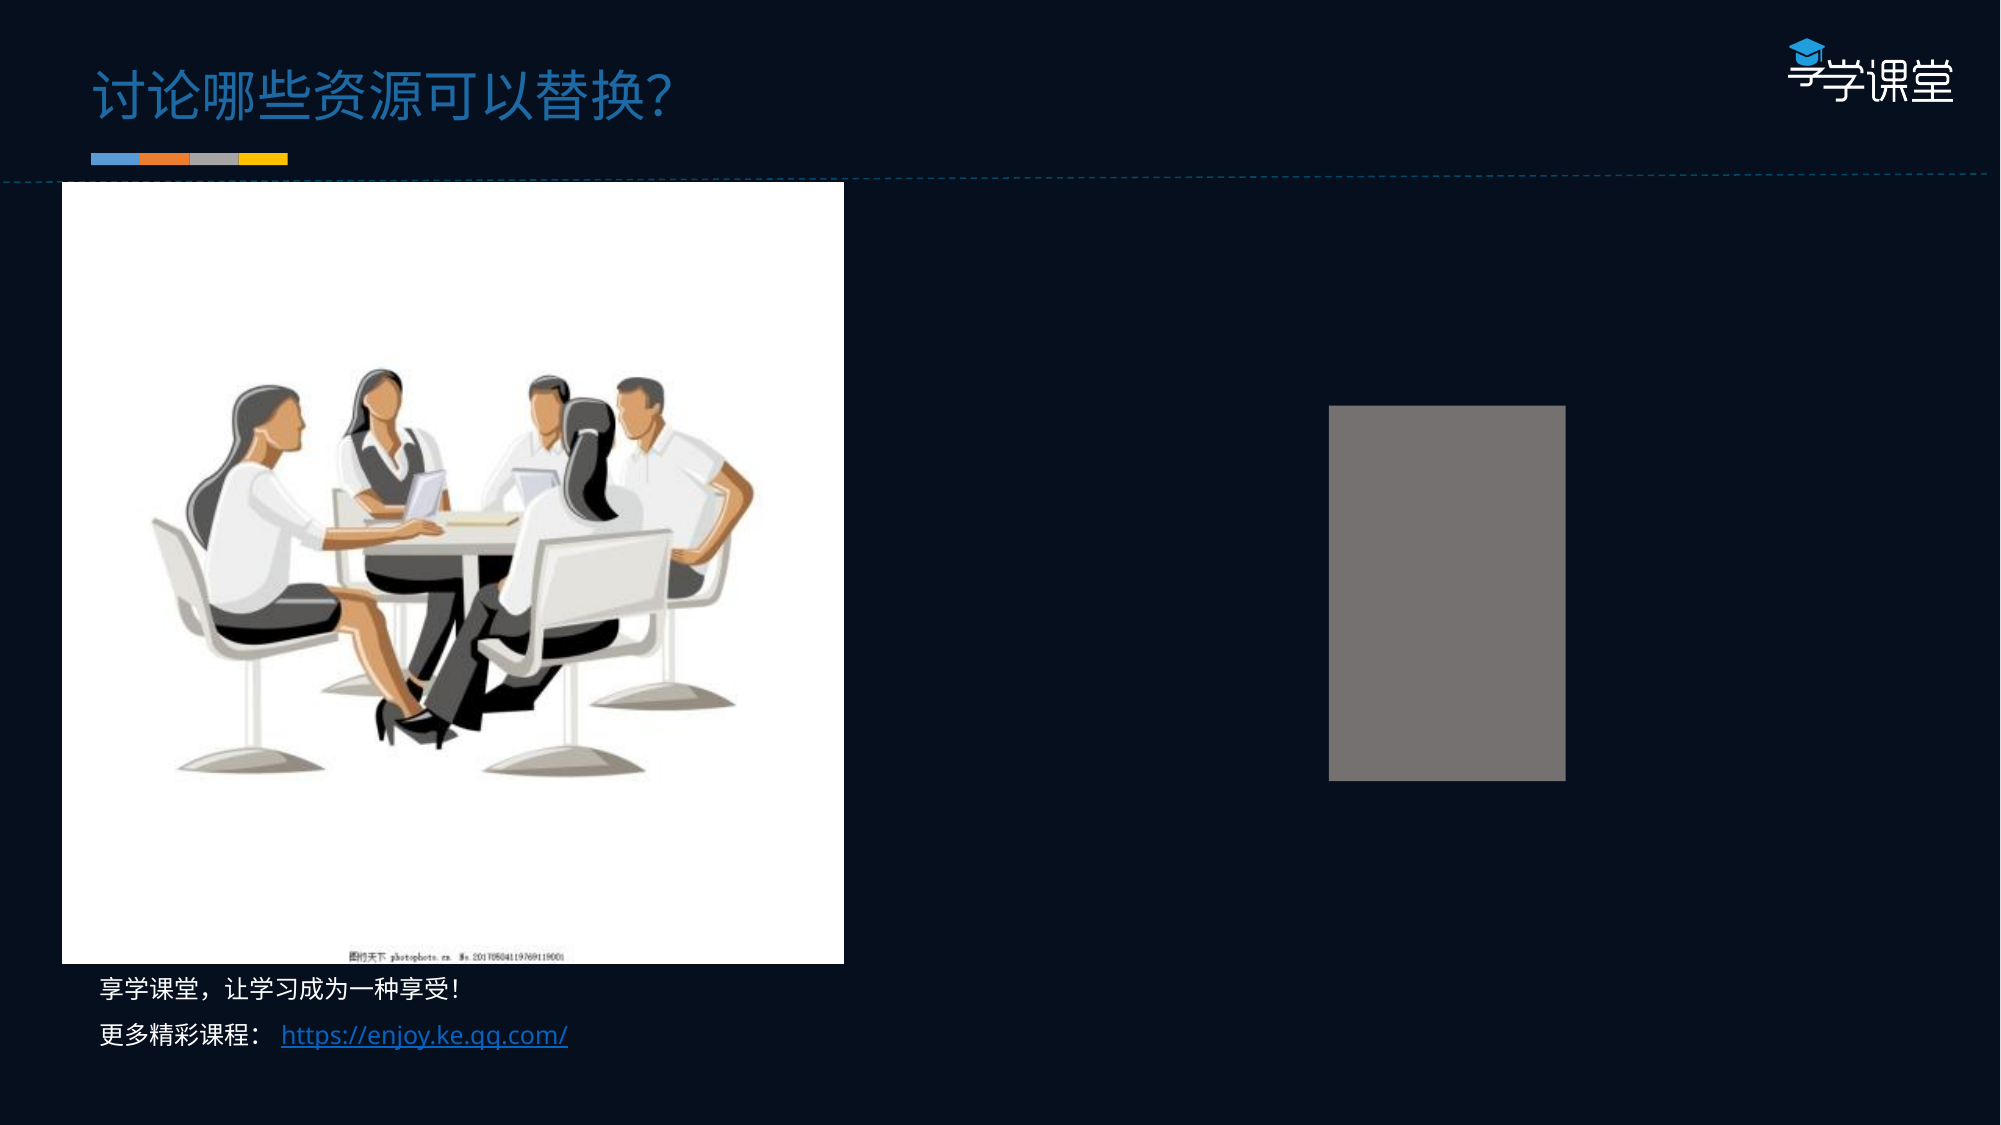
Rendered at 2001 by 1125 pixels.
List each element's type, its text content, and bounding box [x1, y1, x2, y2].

picture [62, 182, 844, 964]
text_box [90, 152, 288, 166]
text_box [1328, 405, 1567, 782]
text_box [0, 173, 1993, 183]
text_box 讨论哪些资源可以替换？ [91, 60, 1178, 128]
picture [1788, 38, 1953, 102]
